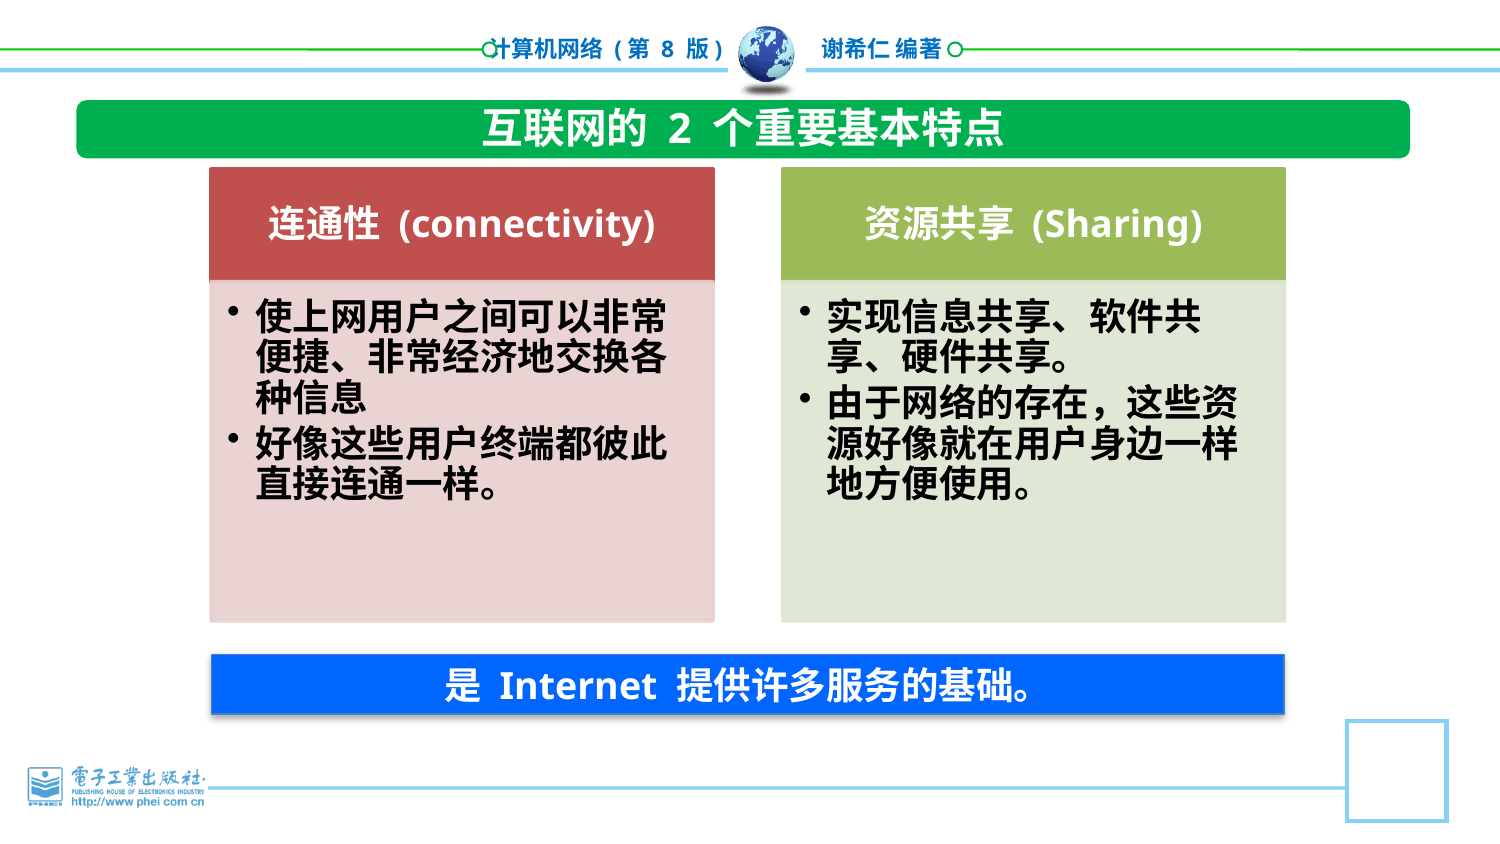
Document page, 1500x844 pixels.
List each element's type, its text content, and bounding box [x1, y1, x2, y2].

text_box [211, 167, 1285, 635]
text_box 是 Internet 提供许多服务的基础。 [211, 654, 1285, 715]
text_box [76, 94, 1411, 161]
picture [23, 764, 208, 809]
picture [736, 24, 796, 94]
